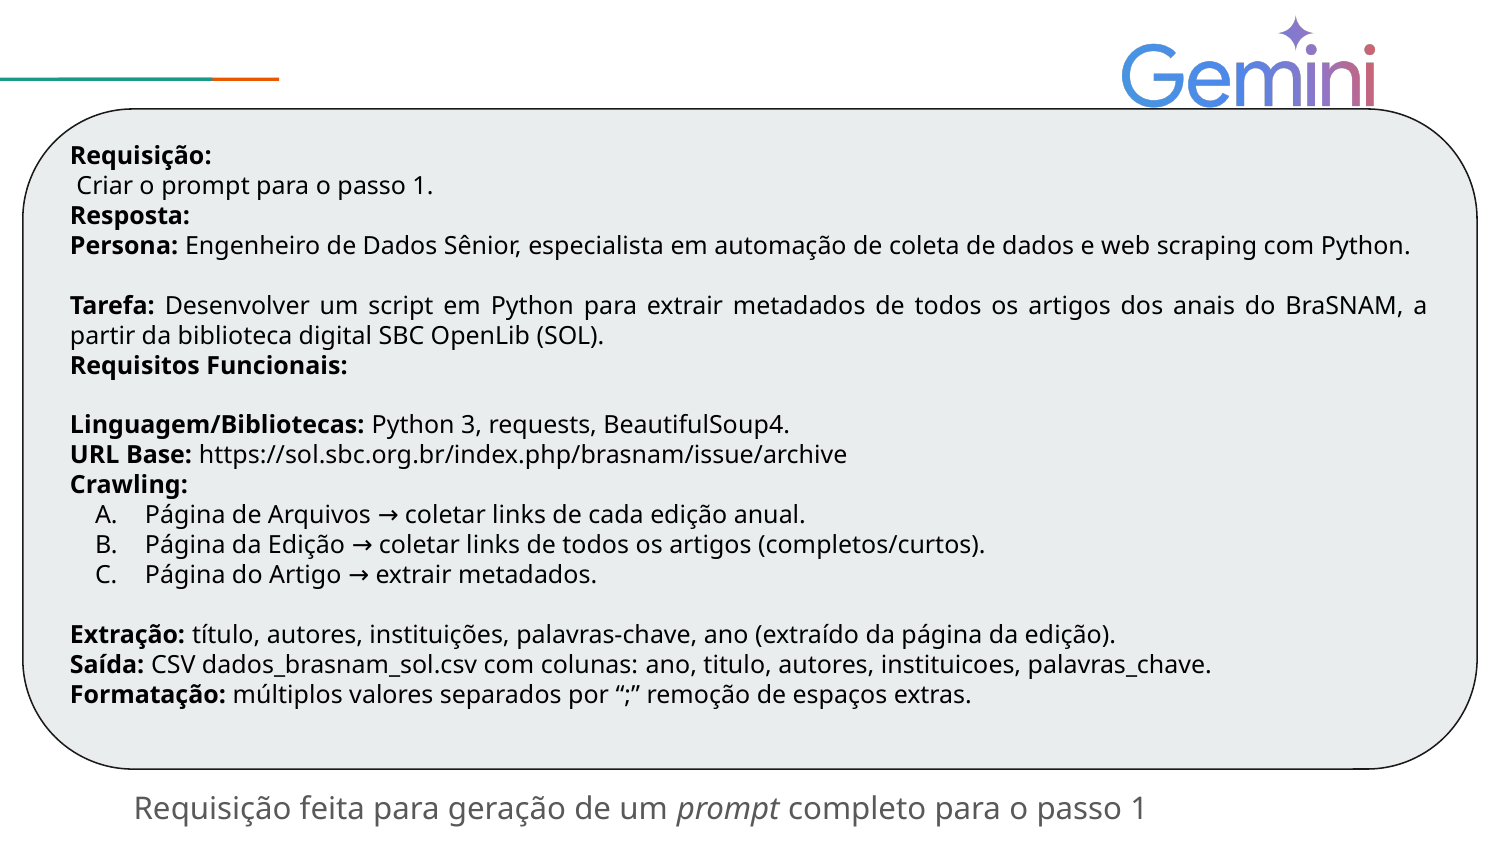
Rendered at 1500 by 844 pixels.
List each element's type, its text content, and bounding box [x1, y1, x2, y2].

text_box Requisição: Criar o prompt para o passo 1. Resposta: Persona: Engenheiro de Dados Sênior, especialista em automação de coleta de dados e web scraping com Python. Tarefa: Desenvolver um script em Python para extrair metadados de todos os artigos dos anais do BraSNAM, a partir da biblioteca digital SBC OpenLib (SOL). Requisitos Funcionais: Linguagem/Bibliotecas: Python 3, requests, BeautifulSoup4. URL Base: https://sol.sbc.org.br/index.php/brasnam/issue/archive Crawling: Página de Arquivos → coletar links de cada edição anual. Página da Edição → coletar links de todos os artigos (completos/curtos). Página do Artigo → extrair metadados. Extração: título, autores, instituições, palavras-chave, ano (extraído da página da edição). Saída: CSV dados_brasnam_sol.csv com colunas: ano, titulo, autores, instituicoes, palavras_chave. Formatação: múltiplos valores separados por “;” remoção de espaços extras. [22, 108, 1478, 770]
text_box Requisição feita para geração de um prompt completo para o passo 1 [118, 769, 1382, 844]
picture [1122, 14, 1375, 109]
